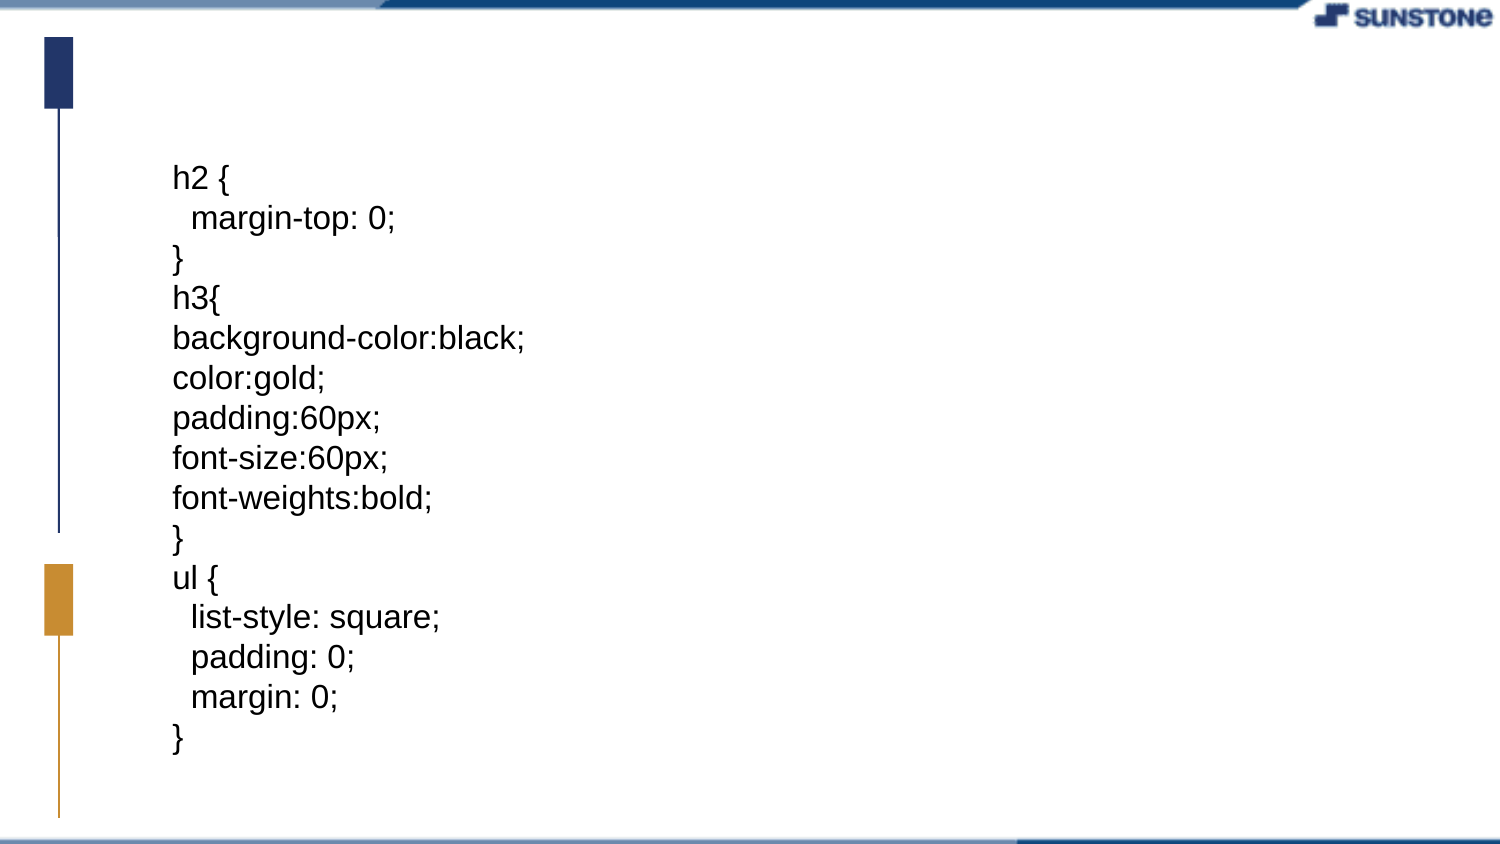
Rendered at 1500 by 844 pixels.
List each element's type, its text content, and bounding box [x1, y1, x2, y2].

picture [0, 0, 1500, 844]
text_box h2 { margin-top: 0; } h3{ background-color:black; color:gold; padding:60px; font-size:60px; font-weights:bold; } ul { list-style: square; padding: 0; margin: 0; } [157, 149, 1367, 763]
